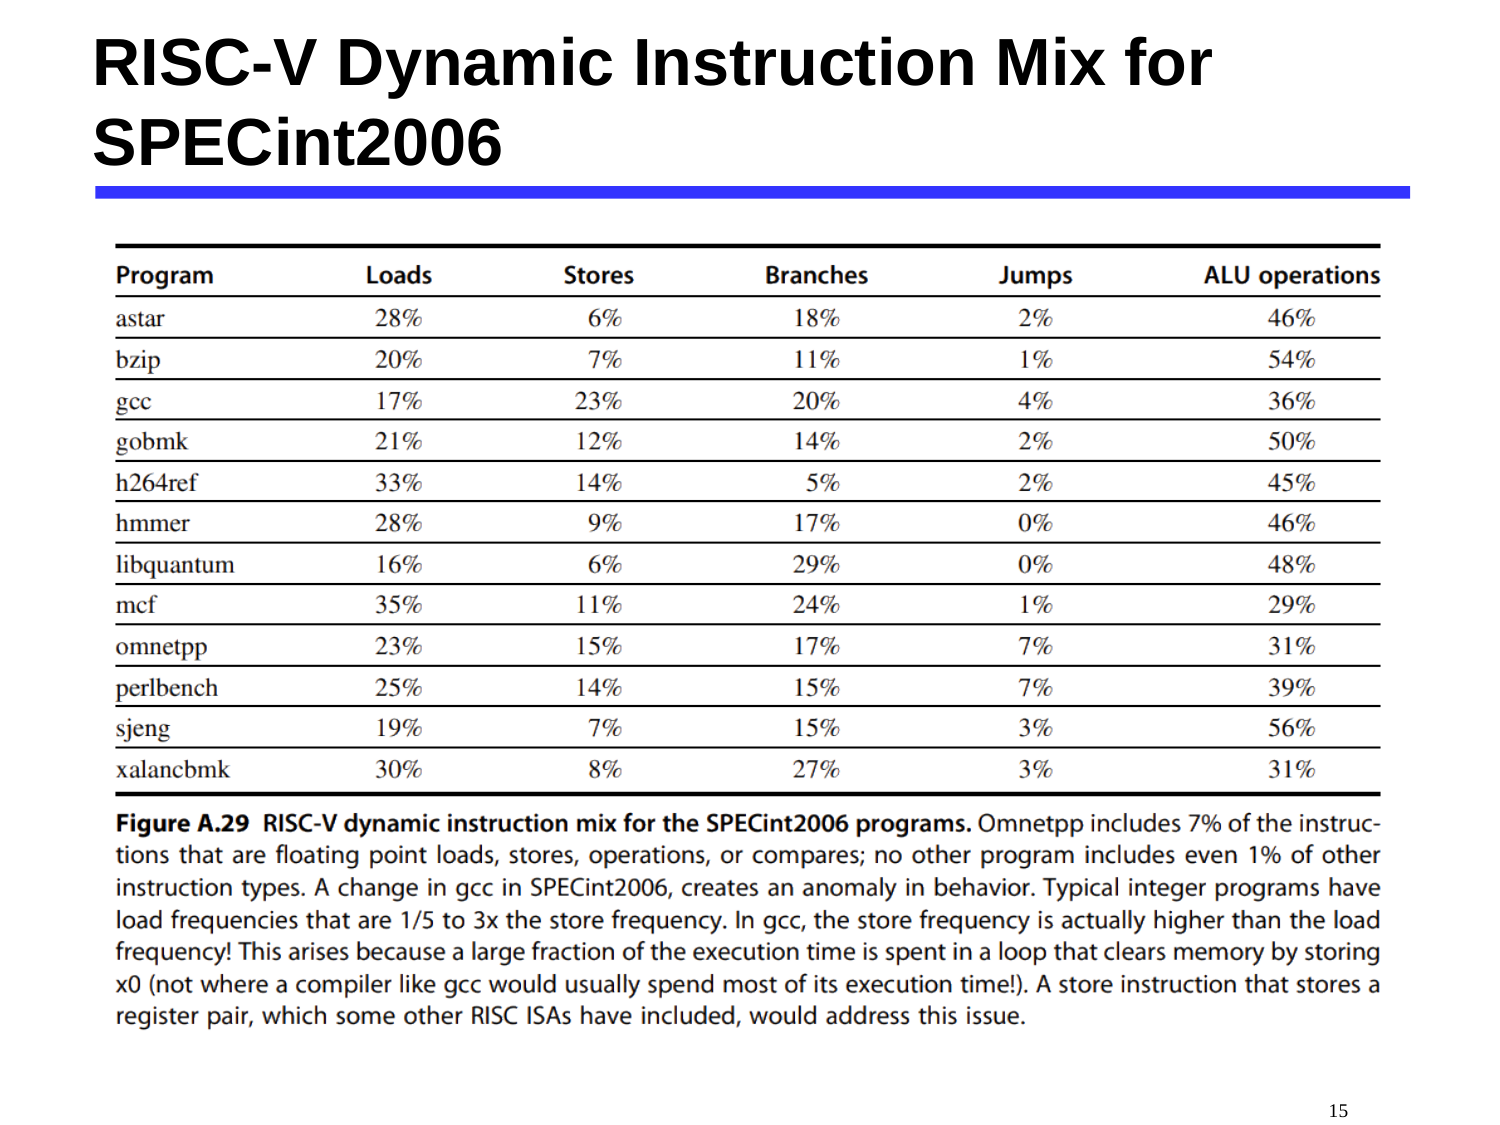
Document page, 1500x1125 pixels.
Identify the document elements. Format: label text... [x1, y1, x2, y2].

title RISC-V Dynamic Instruction Mix for SPECint2006 [77, 15, 1353, 183]
slide_number 15 [1185, 1068, 1500, 1125]
picture [104, 231, 1396, 1038]
